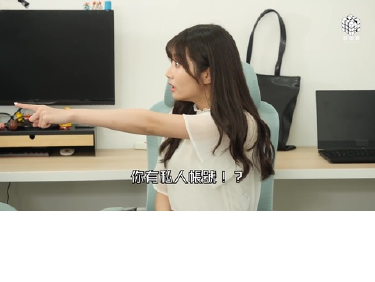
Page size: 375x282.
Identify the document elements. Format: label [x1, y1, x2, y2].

picture [0, 0, 375, 212]
